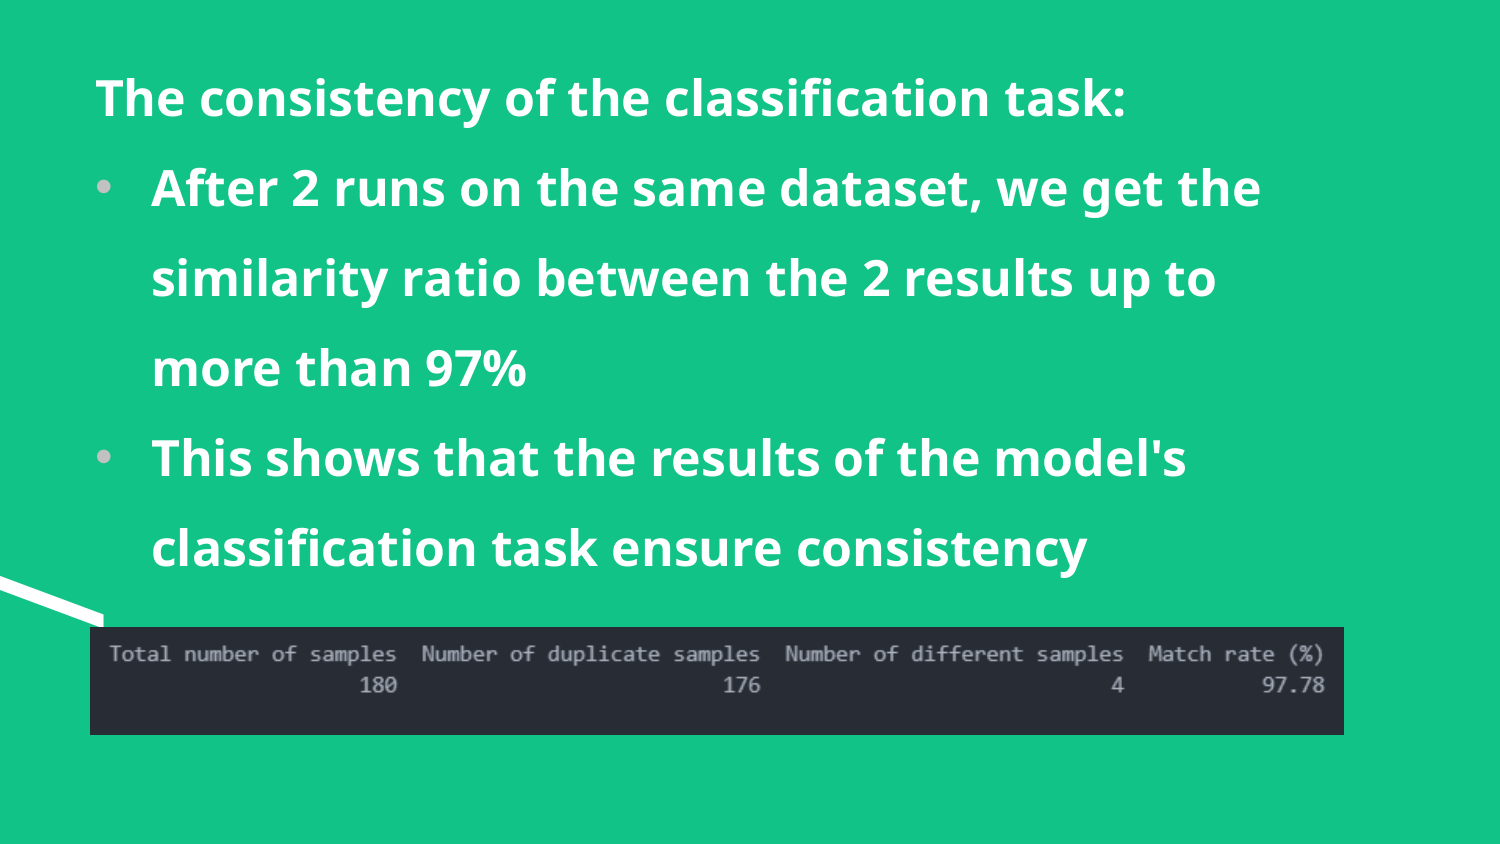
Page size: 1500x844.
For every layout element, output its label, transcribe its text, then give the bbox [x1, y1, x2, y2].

picture [90, 626, 1344, 736]
subtitle The consistency of the classification task: After 2 runs on the same dataset, we get the similarity ratio between the 2 results up to more than 97% This shows that the results of the model's classification task ensure consistency [57, 21, 1375, 627]
